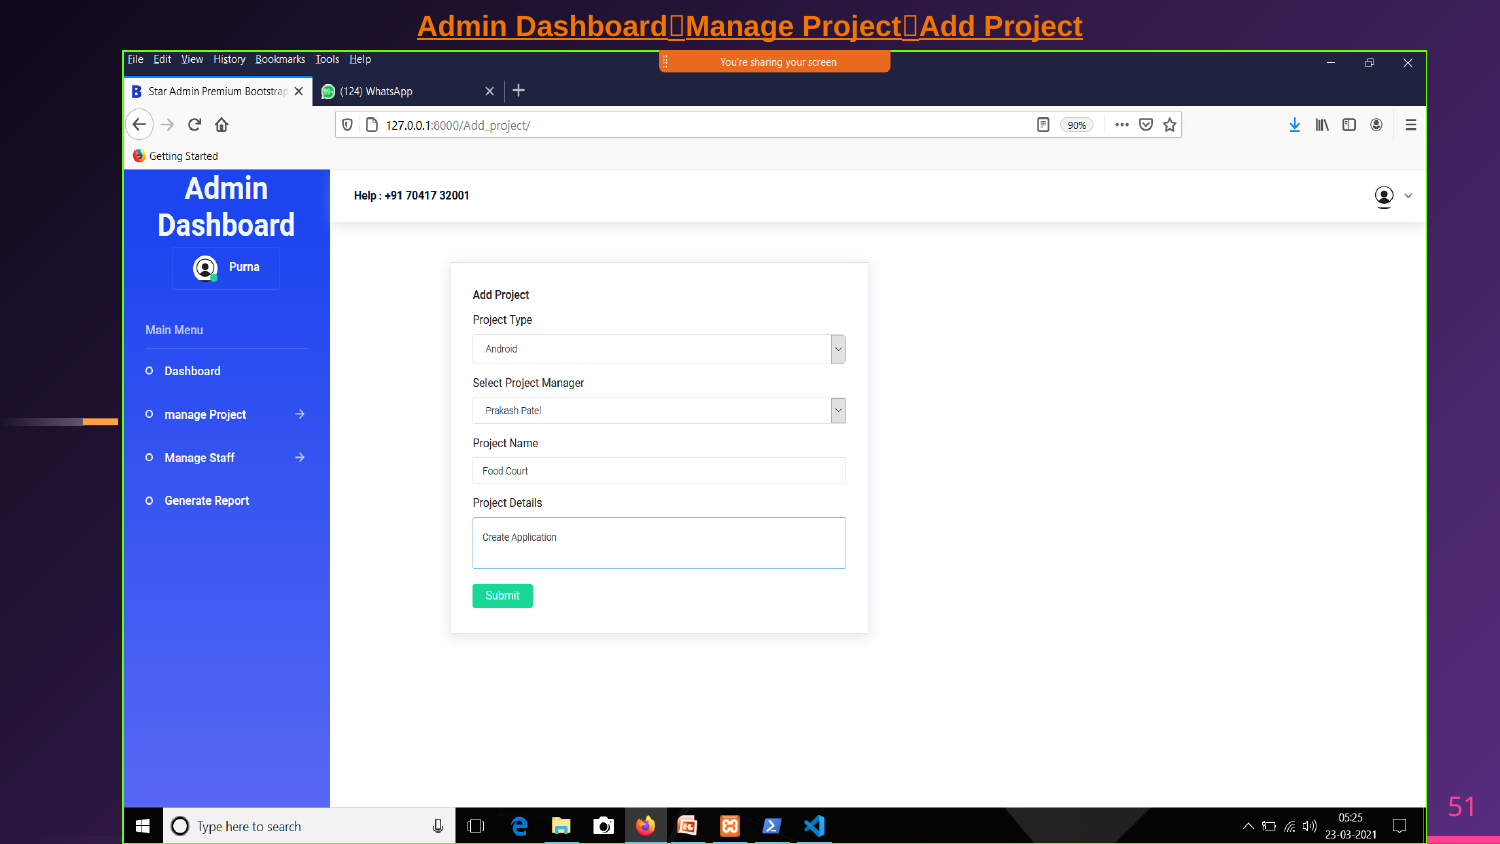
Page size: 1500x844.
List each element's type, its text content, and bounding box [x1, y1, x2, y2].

picture [122, 50, 1427, 844]
text_box Admin DashboardManage ProjectAdd Project [0, 0, 1500, 50]
slide_number 51 [1432, 779, 1500, 837]
